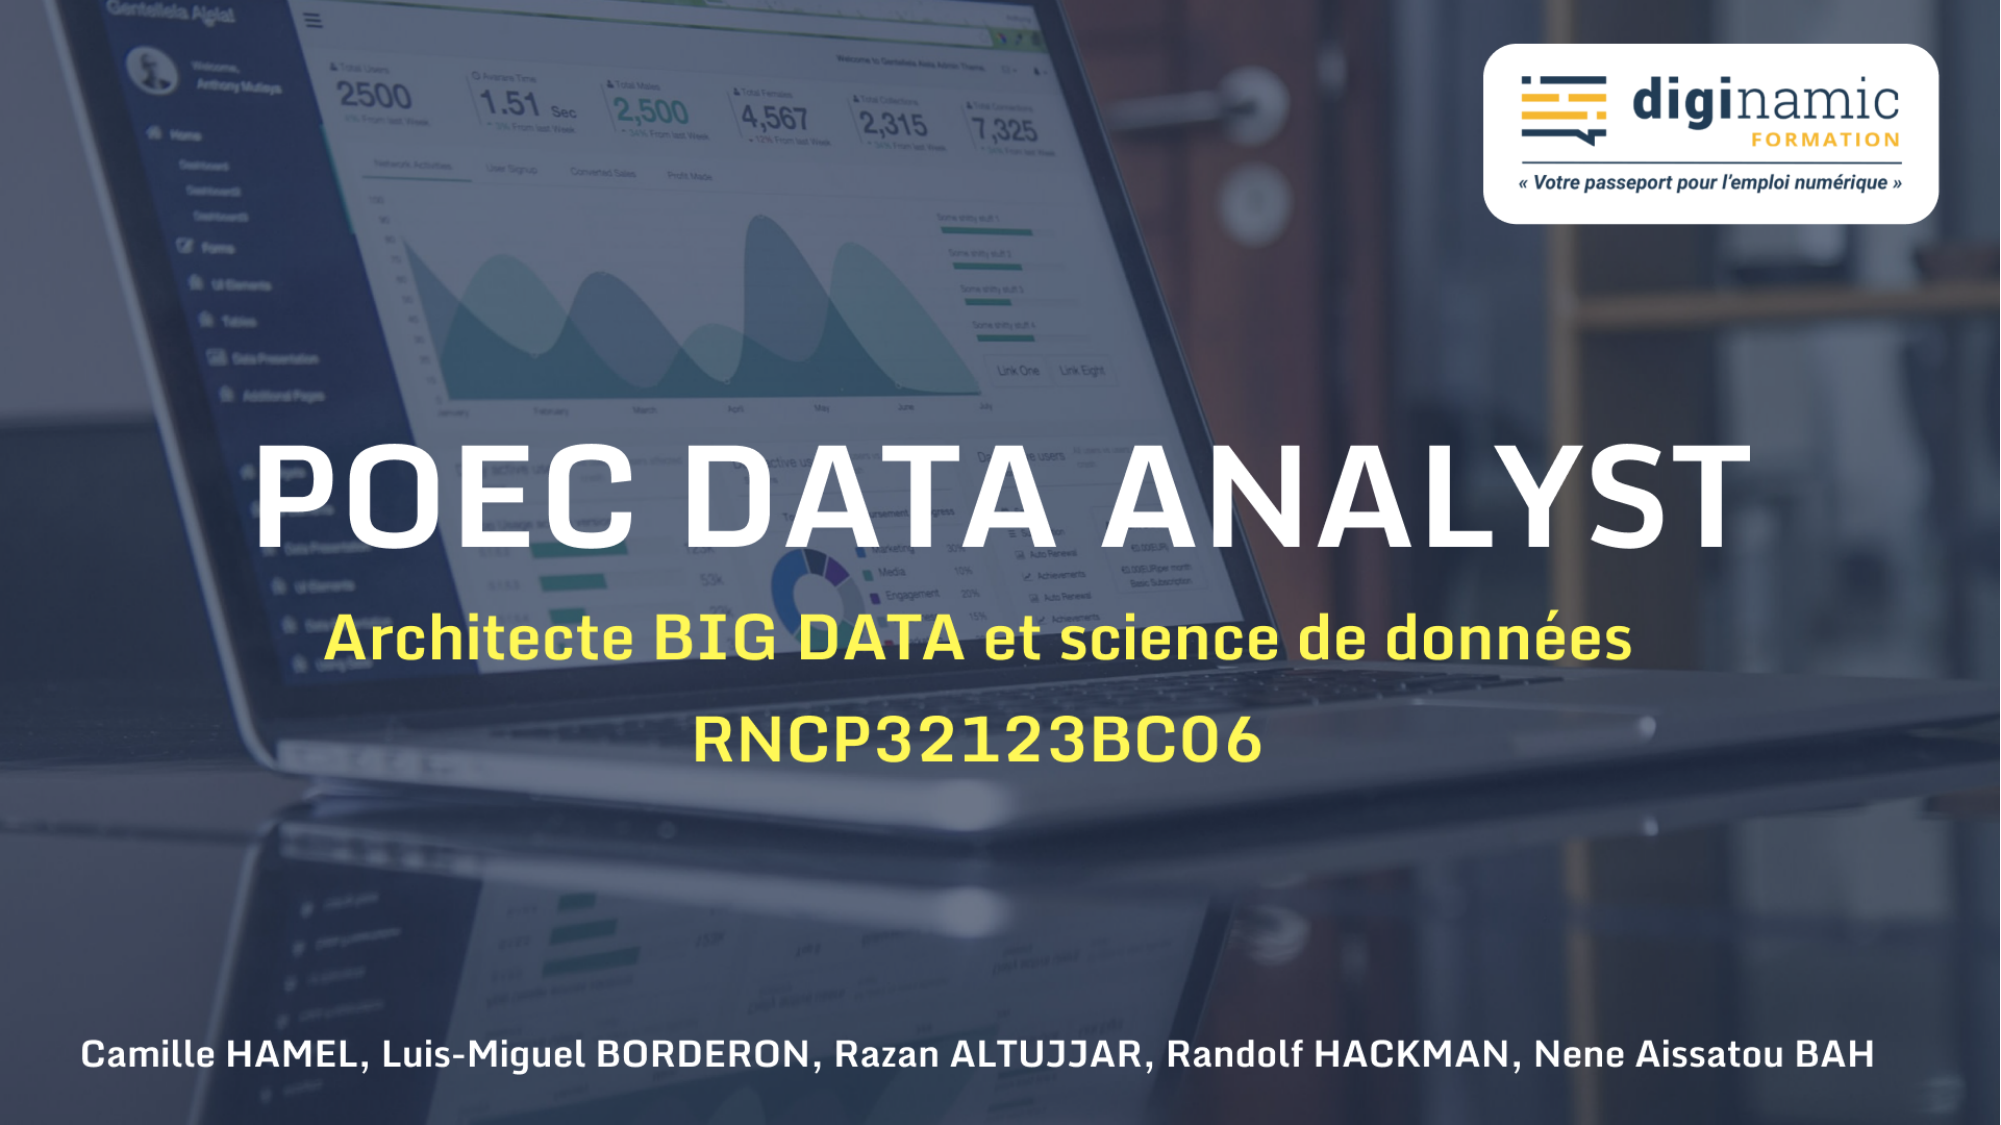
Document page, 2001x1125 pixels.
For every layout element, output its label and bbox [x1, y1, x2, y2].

list [0, 0, 2000, 1125]
